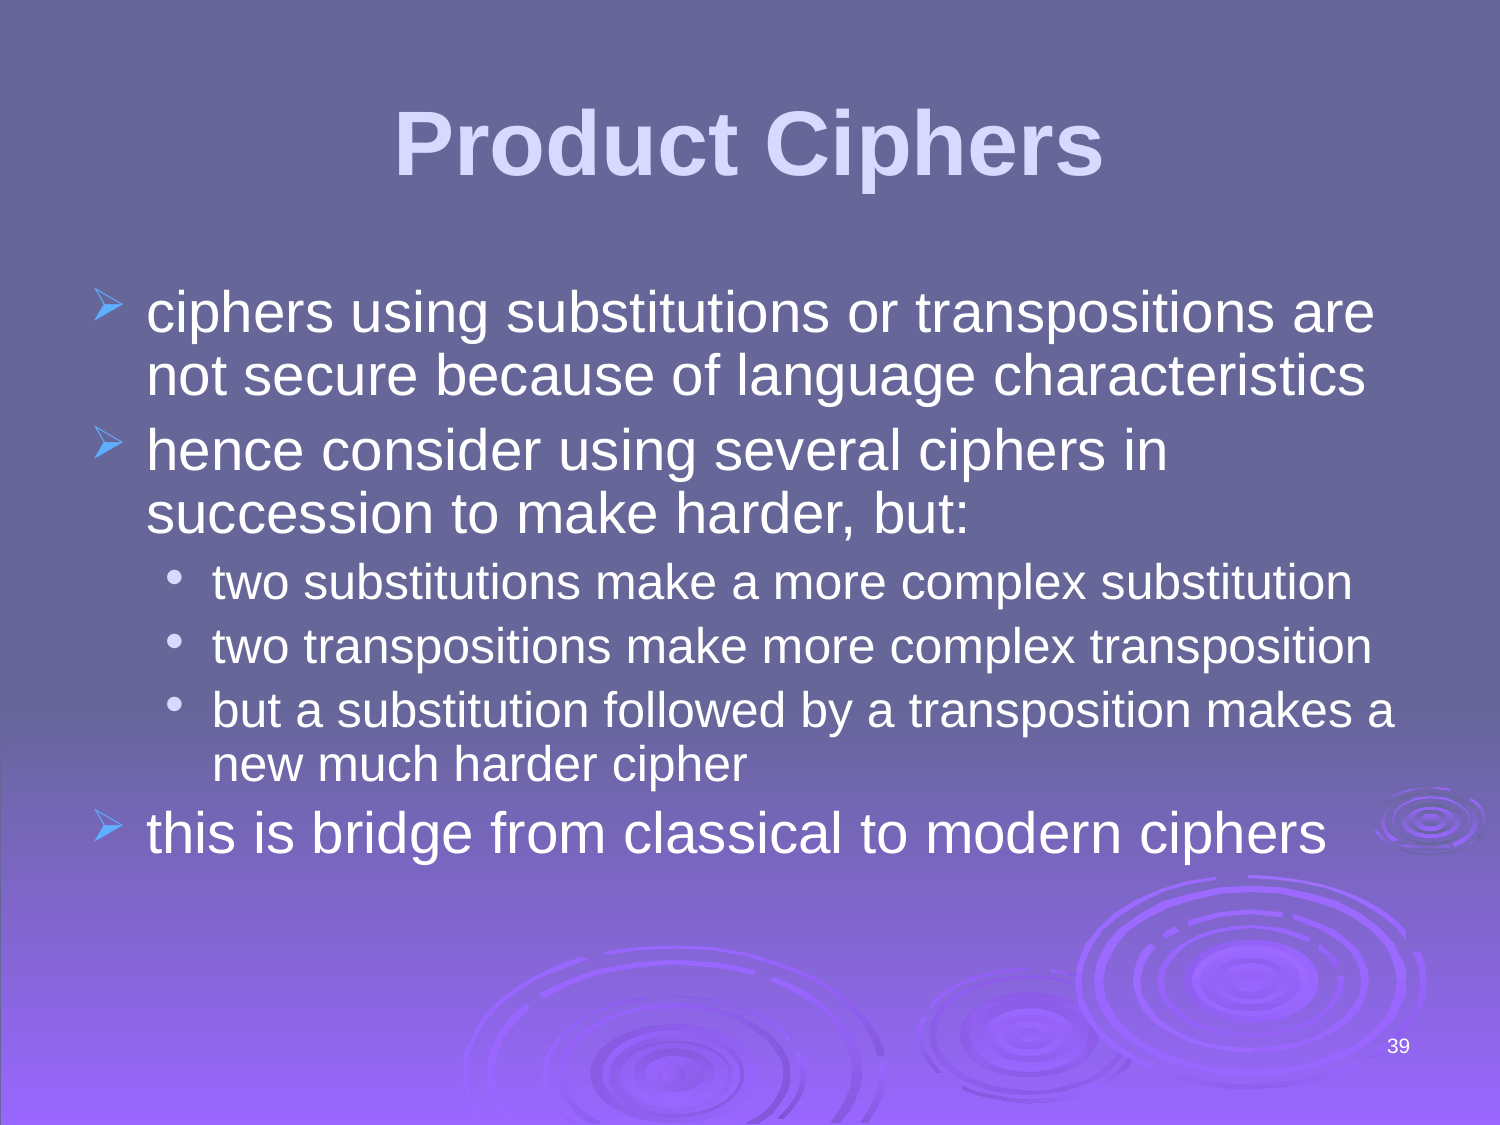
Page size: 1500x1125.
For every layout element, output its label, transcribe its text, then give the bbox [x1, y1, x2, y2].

title Product Ciphers [74, 45, 1426, 233]
slide_number 39 [1074, 1024, 1426, 1101]
list ciphers using substitutions or transpositions are not secure because of language characteristics hence consider using several ciphers in succession to make harder, but: two substitutions make a more complex substitution two transpositions make more complex transposition but a substitution followed by a transposition makes a new much harder cipher this is bridge from classical to modern ciphers [74, 274, 1426, 1006]
